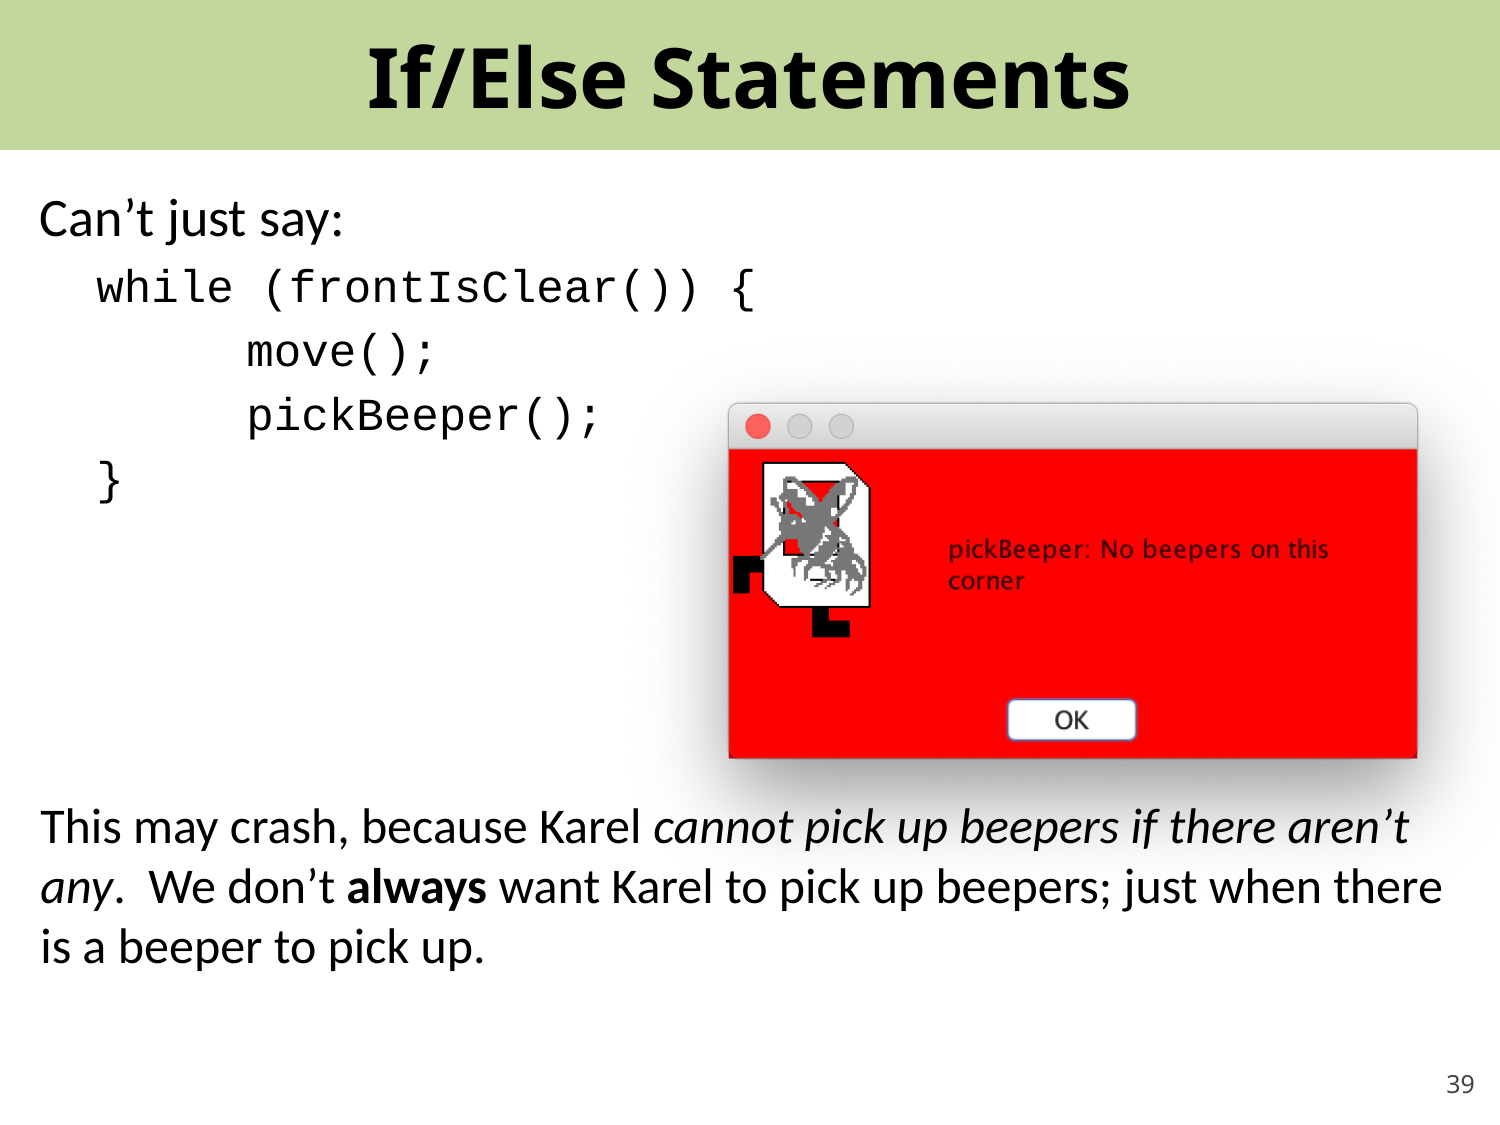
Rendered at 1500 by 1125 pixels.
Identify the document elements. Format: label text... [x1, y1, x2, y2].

list Can’t just say: while (frontIsClear()) { move(); pickBeeper(); } This may crash, because Karel cannot pick up beepers if there aren’t any. We don’t always want Karel to pick up beepers; just when there is a beeper to pick up. [24, 174, 1475, 1063]
title If/Else Statements [75, 0, 1425, 150]
picture [612, 324, 1500, 913]
